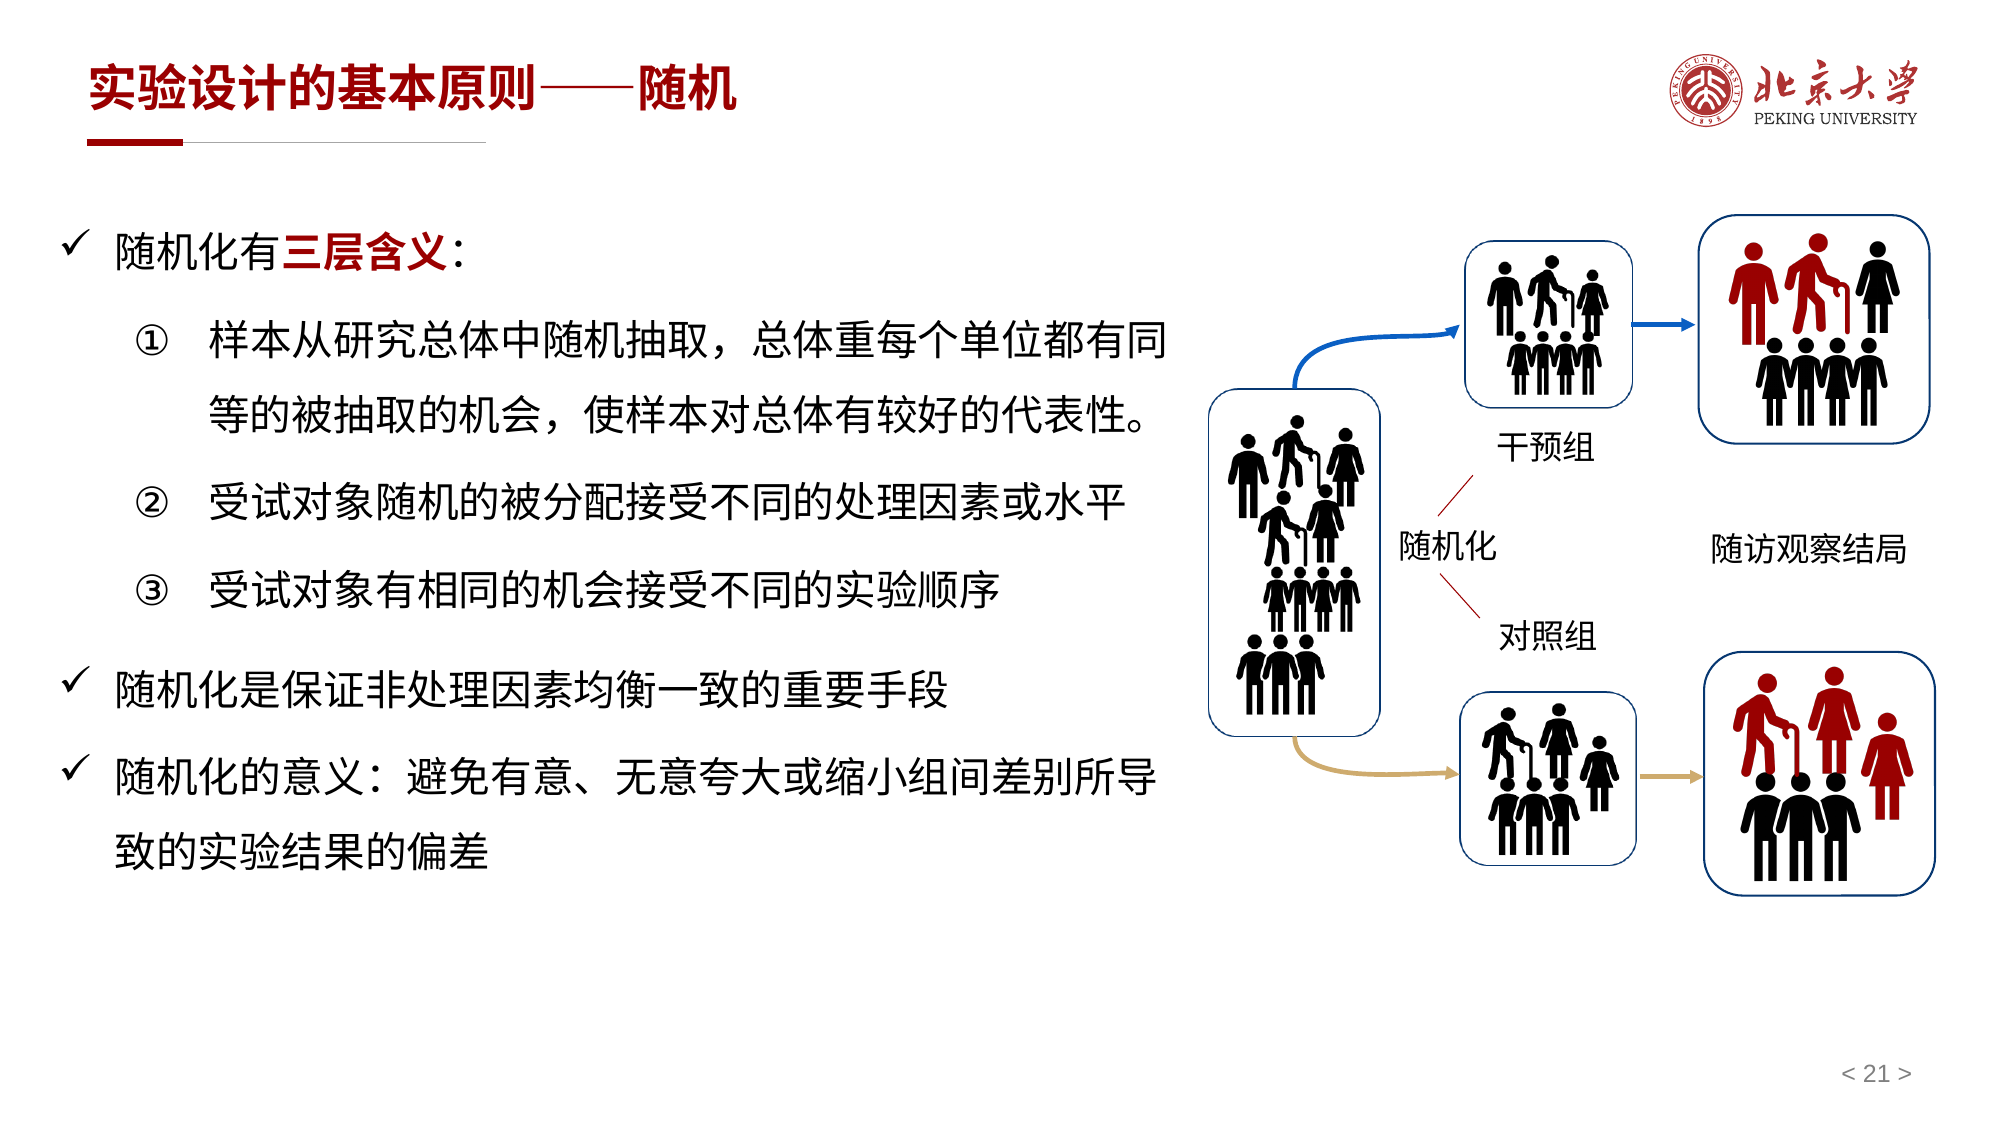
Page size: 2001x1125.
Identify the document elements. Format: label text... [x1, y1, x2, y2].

text_box 随机化有三层含义： 样本从研究总体中随机抽取，总体重每个单位都有同等的被抽取的机会，使样本对总体有较好的代表性。 受试对象随机的被分配接受不同的处理因素或水平 受试对象有相同的机会接受不同的实验顺序 随机化是保证非处理因素均衡一致的重要手段 随机化的意义：避免有意、无意夸大或缩小组间差别所导致的实验结果的偏差 [43, 193, 1187, 884]
picture [1203, 388, 1387, 737]
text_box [1345, 274, 1410, 440]
picture [1707, 663, 1944, 894]
text_box 对照组 [1462, 608, 1634, 663]
slide_number < 21 > [1477, 1048, 1928, 1097]
picture [1463, 240, 1633, 417]
text_box 随访观察结局 [1663, 520, 1957, 576]
text_box [1711, 650, 1937, 709]
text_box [1437, 475, 1473, 516]
picture [1699, 226, 1926, 457]
title 实验设计的基本原则——随机 [72, 39, 1559, 142]
text_box [1703, 673, 1937, 897]
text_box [1439, 573, 1480, 619]
text_box 干预组 [1460, 418, 1633, 474]
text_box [1358, 672, 1397, 838]
text_box [1700, 214, 1931, 445]
text_box 随机化 [1387, 518, 1534, 573]
text_box [1697, 242, 1746, 445]
picture [1459, 691, 1642, 866]
